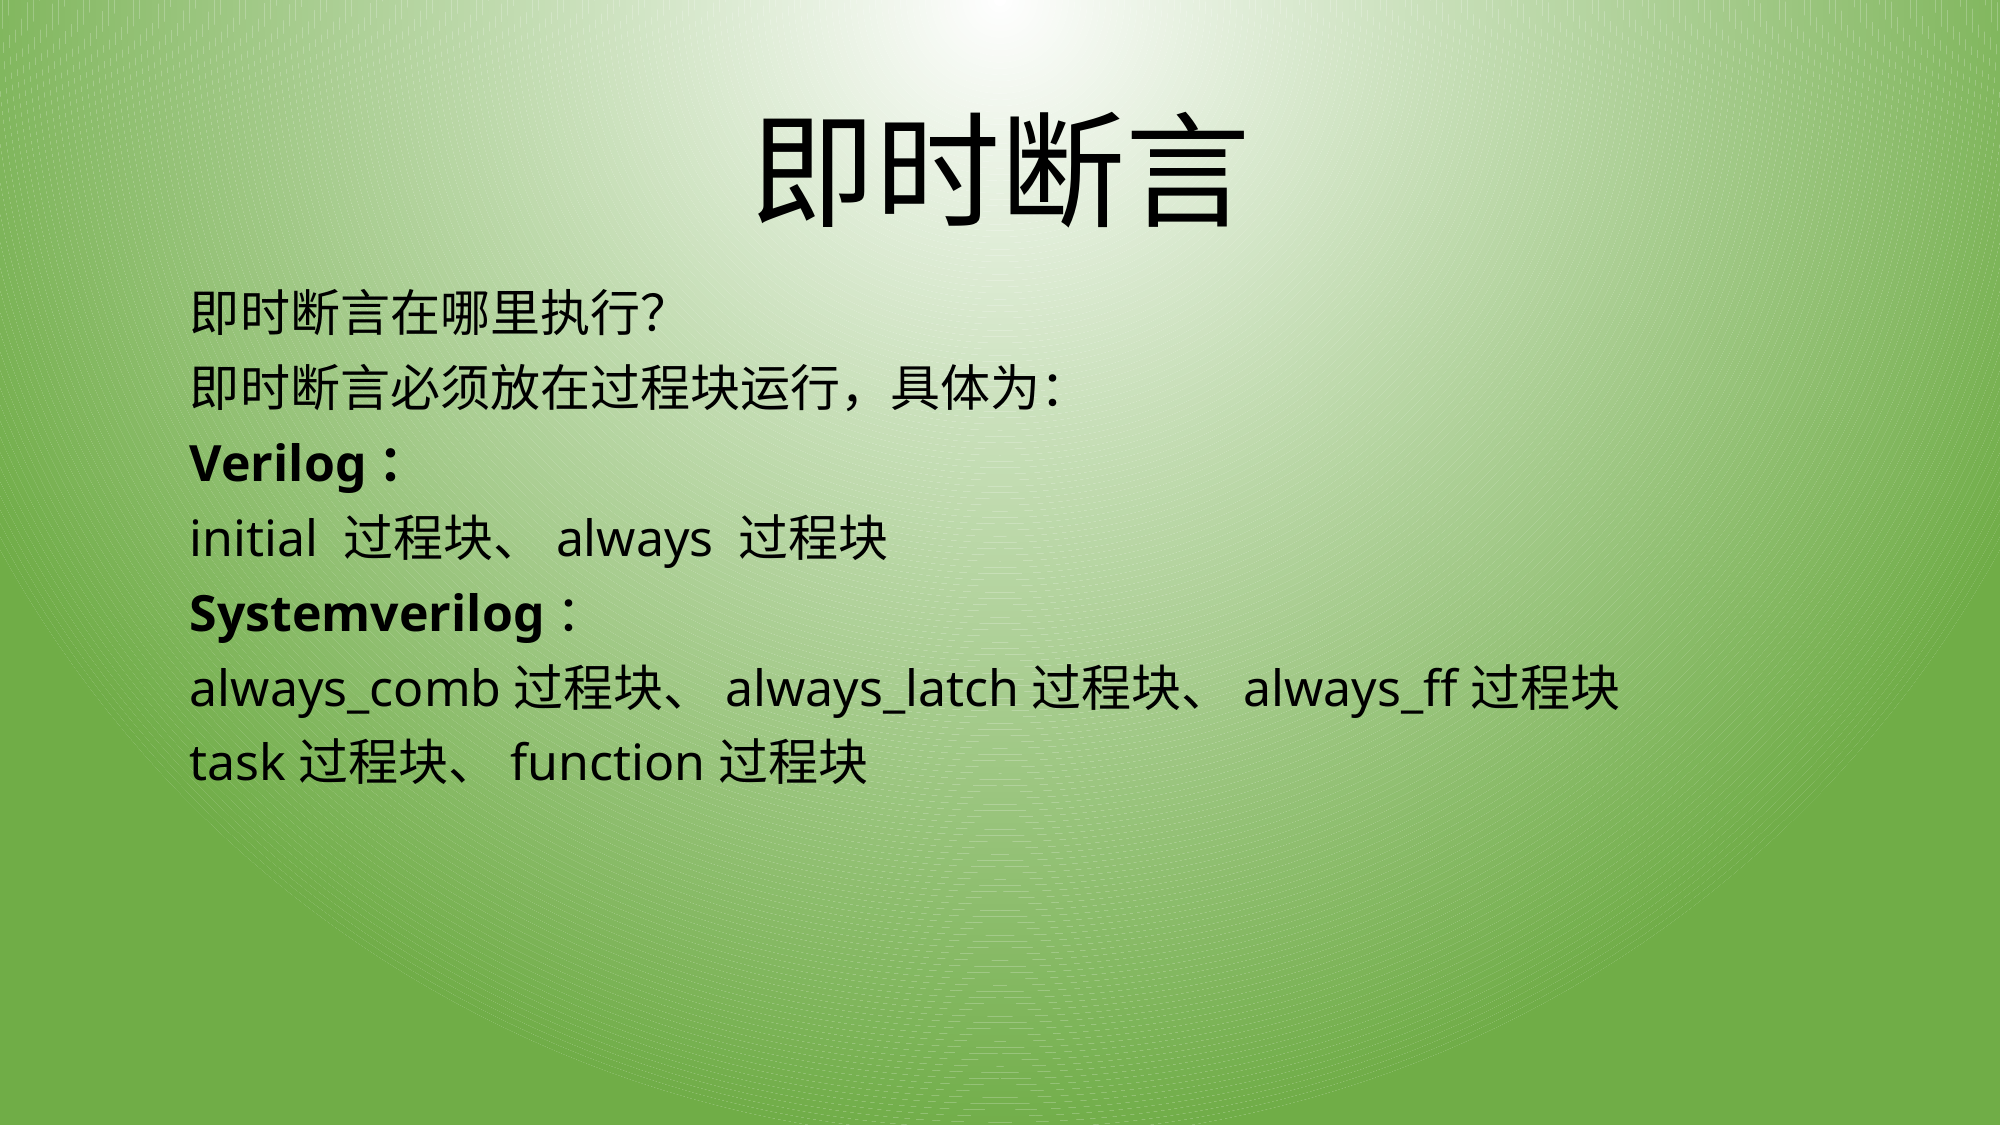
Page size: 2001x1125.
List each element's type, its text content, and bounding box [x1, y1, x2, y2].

subtitle 即时断言在哪里执行？ 即时断言必须放在过程块运行，具体为： Verilog： initial 过程块、always 过程块 Systemverilog： always_comb过程块、always_latch过程块、always_ff过程块 task过程块、function过程块 [174, 281, 1750, 983]
title 即时断言 [249, 75, 1750, 252]
